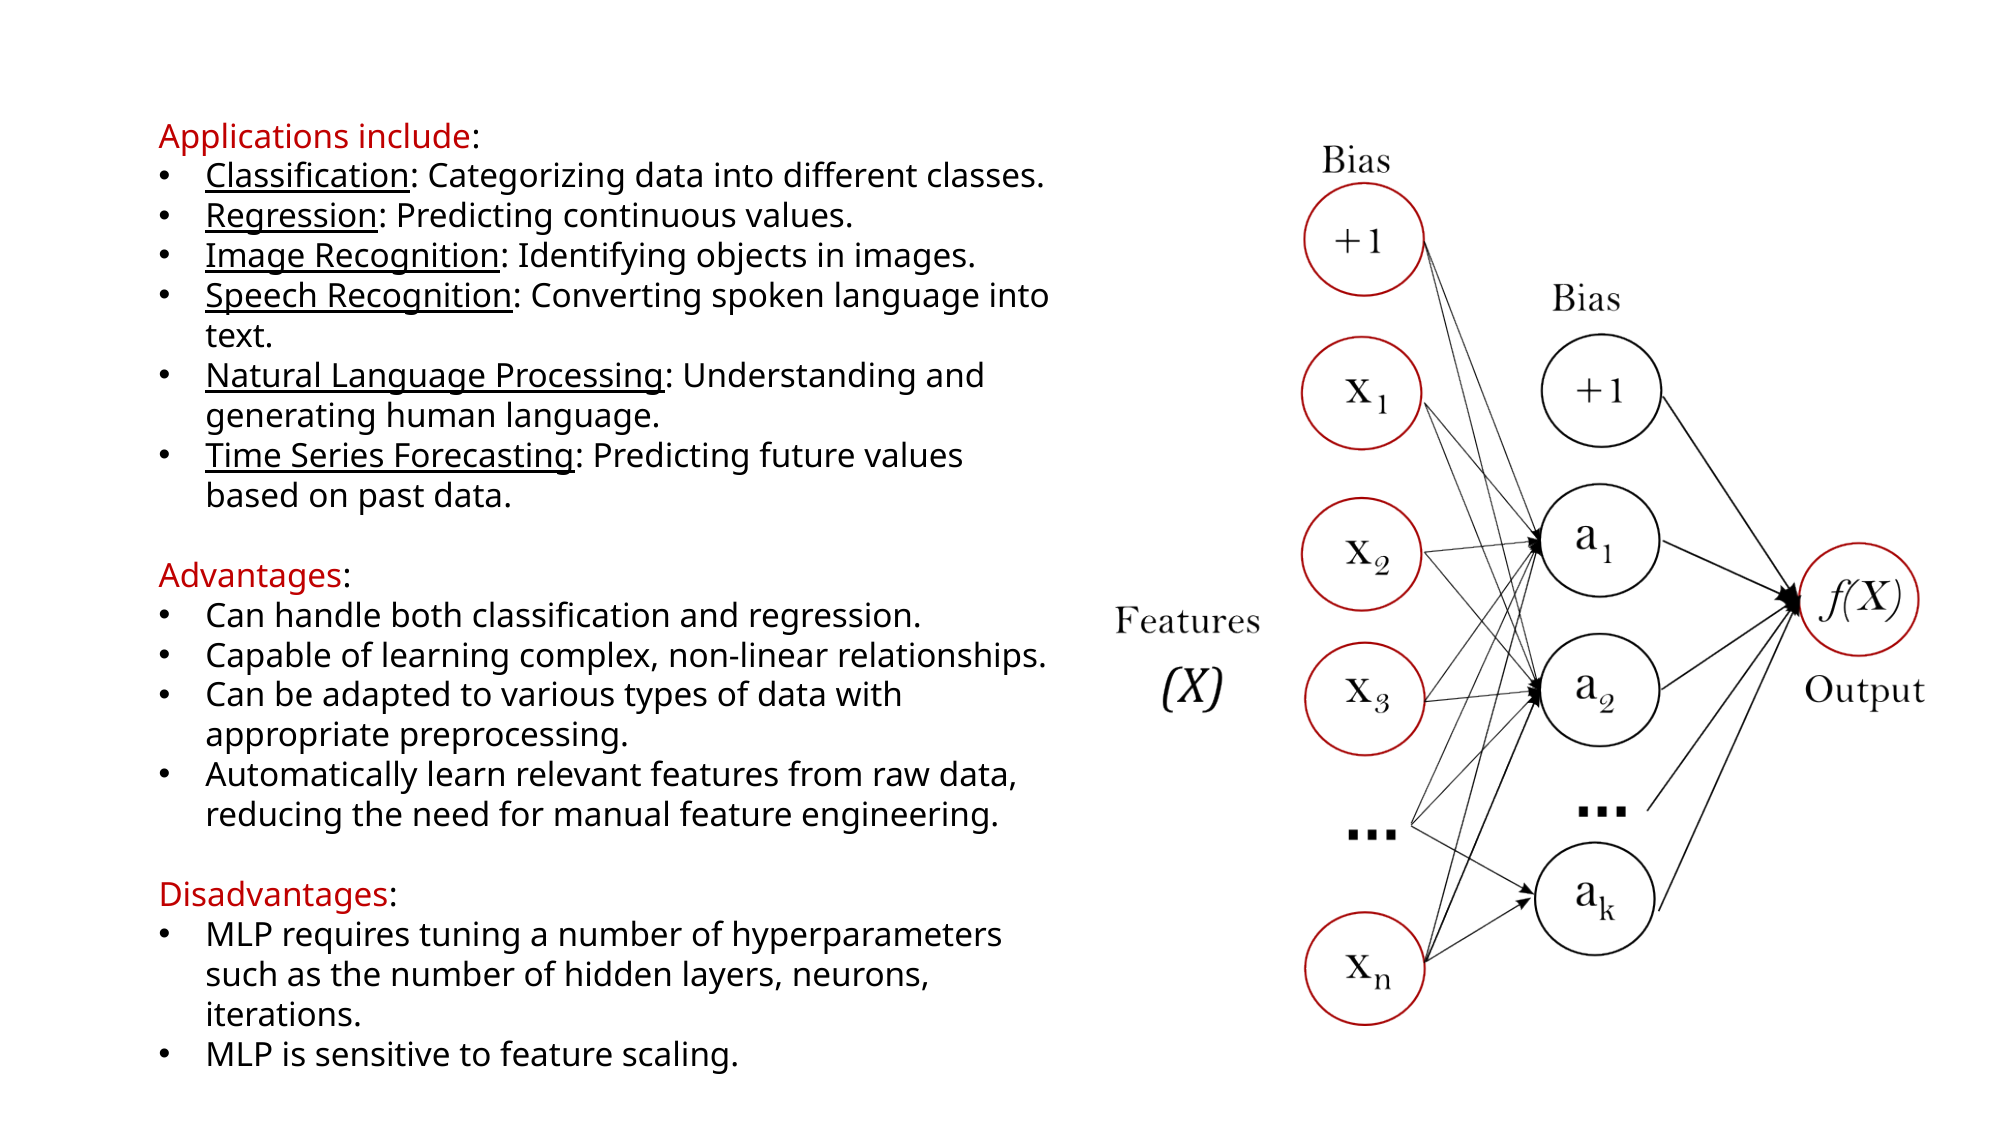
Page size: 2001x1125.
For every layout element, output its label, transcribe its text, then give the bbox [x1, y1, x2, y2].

picture [1114, 145, 1926, 1027]
text_box Applications include: Classification: Categorizing data into different classes. Regression: Predicting continuous values. Image Recognition: Identifying objects in images. Speech Recognition: Converting spoken language into text. Natural Language Processing: Understanding and generating human language. Time Series Forecasting: Predicting future values based on past data. Advantages: Can handle both classification and regression. Capable of learning complex, non-linear relationships. Can be adapted to various types of data with appropriate preprocessing. Automatically learn relevant features from raw data, reducing the need for manual feature engineering. Disadvantages: MLP requires tuning a number of hyperparameters such as the number of hidden layers, neurons, iterations. MLP is sensitive to feature scaling. [143, 107, 1077, 1081]
